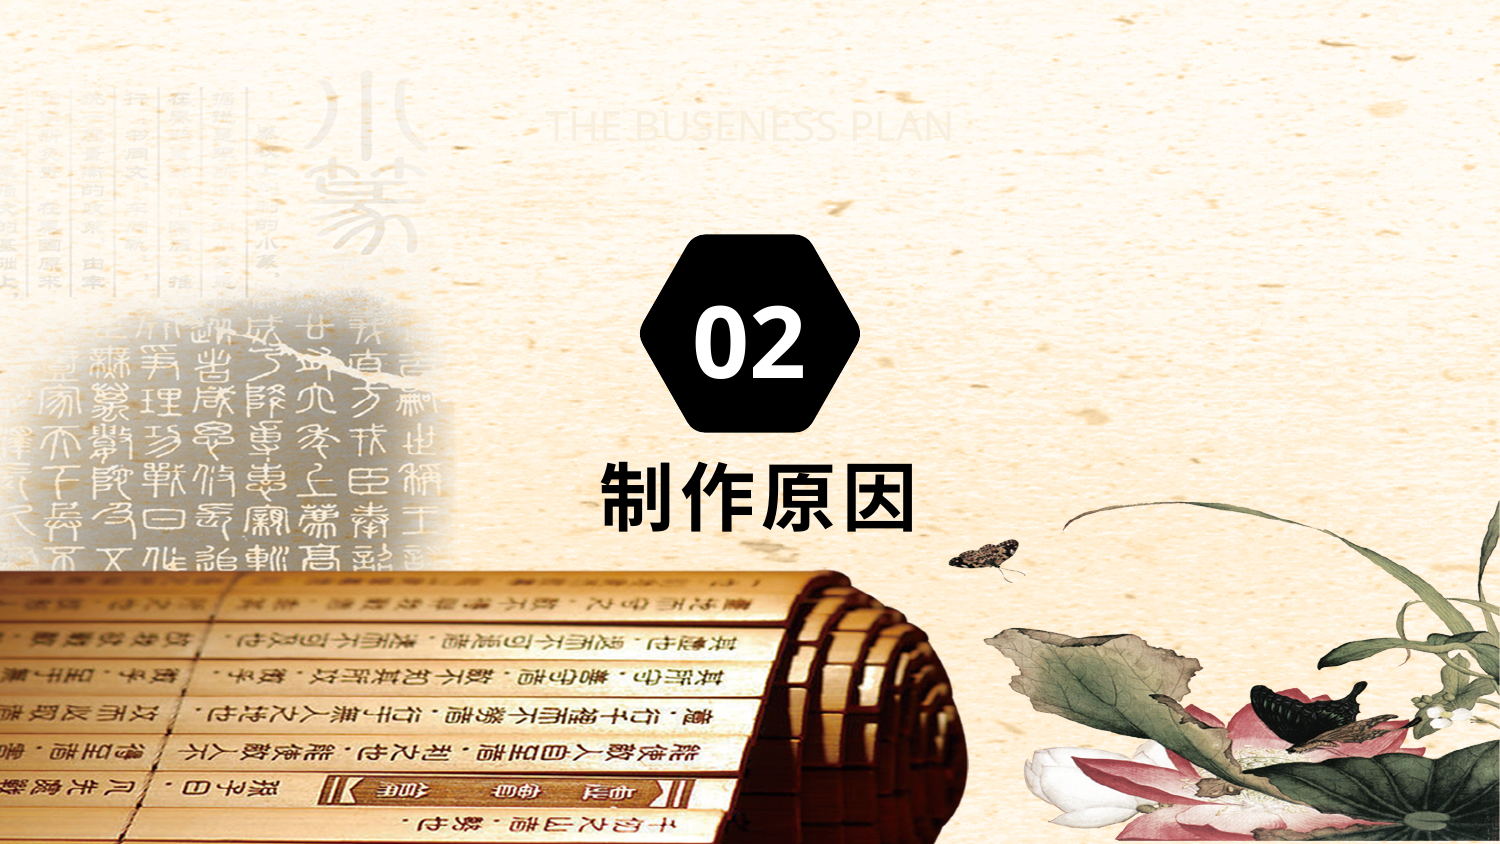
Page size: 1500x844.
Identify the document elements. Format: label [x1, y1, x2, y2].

text_box [0, 0, 1500, 844]
